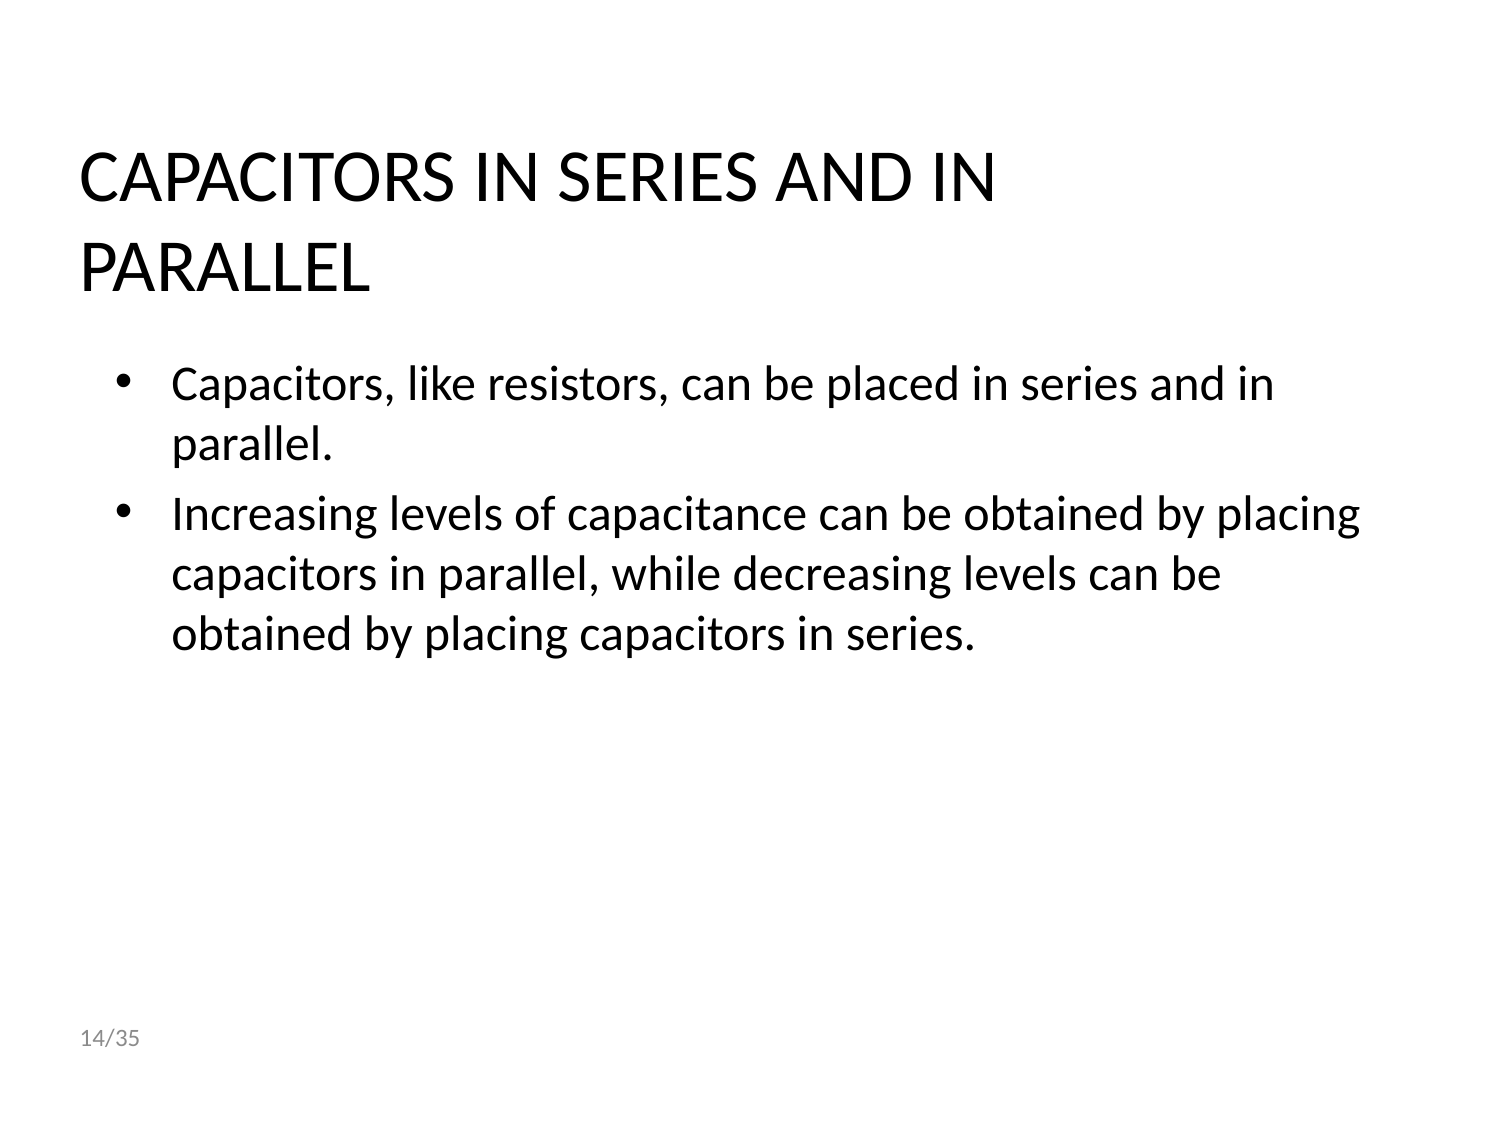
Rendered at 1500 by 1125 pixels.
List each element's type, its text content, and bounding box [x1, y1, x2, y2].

list Capacitors, like resistors, can be placed in series and in parallel. Increasing levels of capacitance can be obtained by placing capacitors in parallel, while decreasing levels can be obtained by placing capacitors in series. [99, 342, 1426, 958]
title CAPACITORS IN SERIES AND IN PARALLEL [64, 160, 1213, 274]
slide_number 14/35 [64, 1006, 415, 1067]
